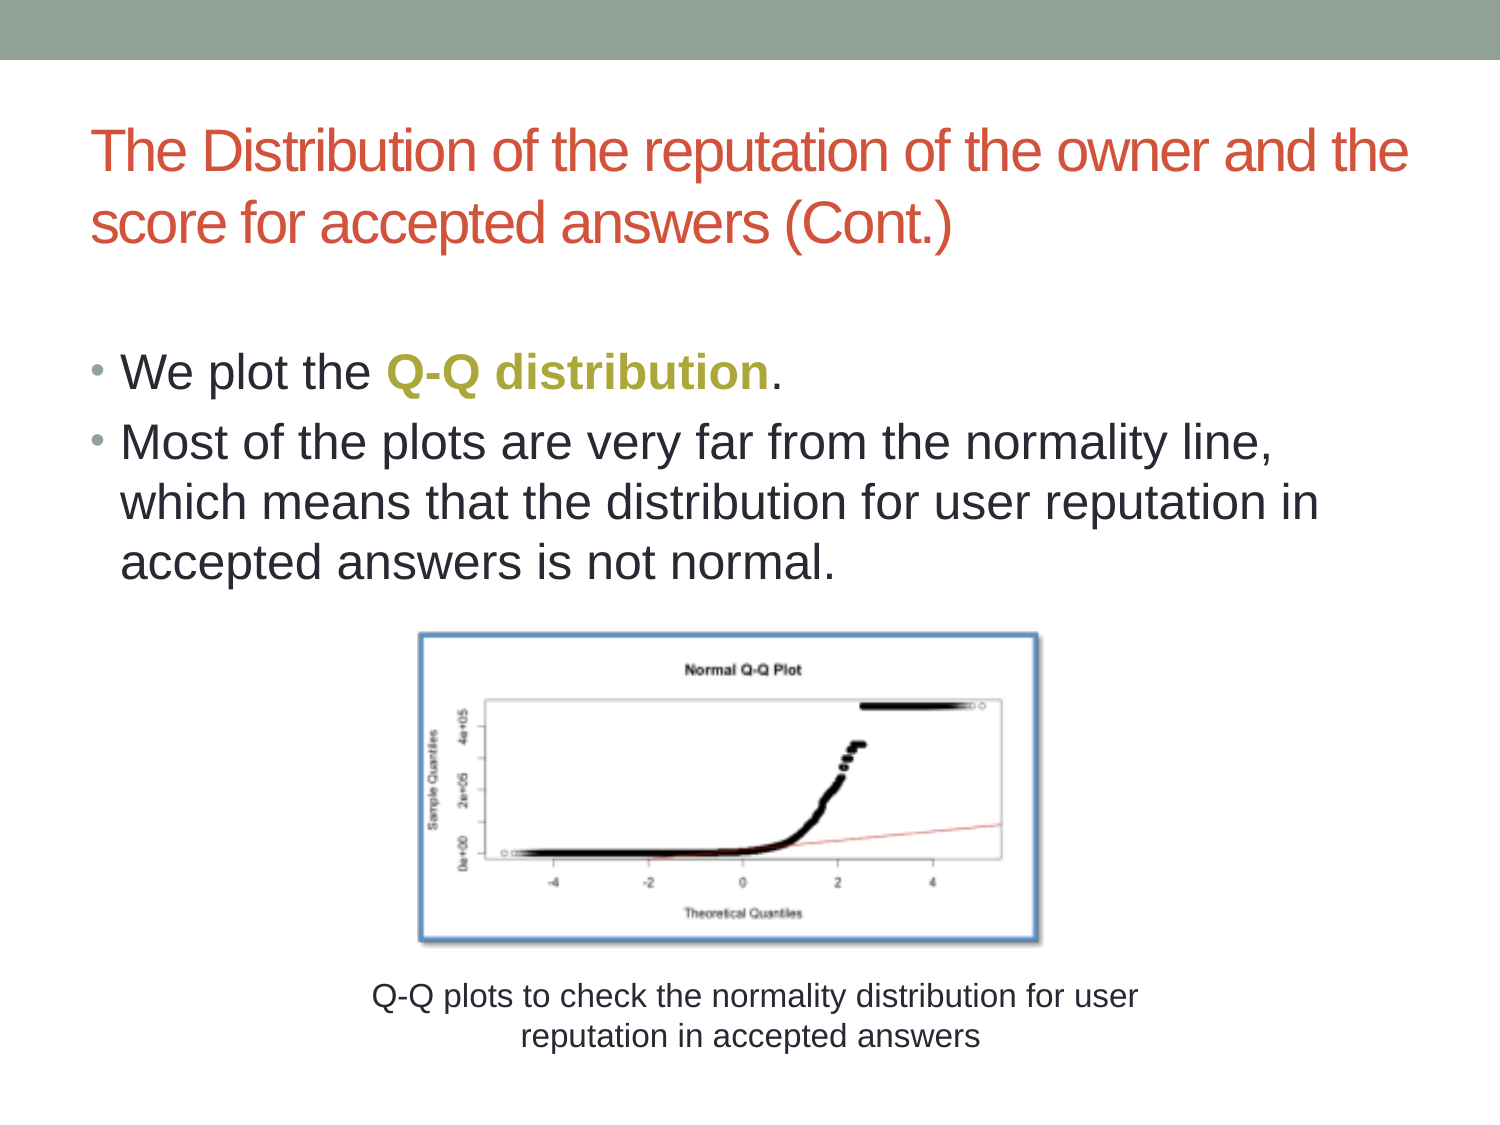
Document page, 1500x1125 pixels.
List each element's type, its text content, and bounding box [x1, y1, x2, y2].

list We plot the Q-Q distribution. Most of the plots are very far from the normality line, which means that the distribution for user reputation in accepted answers is not normal. [75, 262, 1425, 1063]
picture [416, 629, 1045, 949]
title The Distribution of the reputation of the owner and the score for accepted answers (Cont.) [75, 102, 1425, 262]
text_box Q-Q plots to check the normality distribution for user reputation in accepted answers [310, 966, 1201, 1062]
